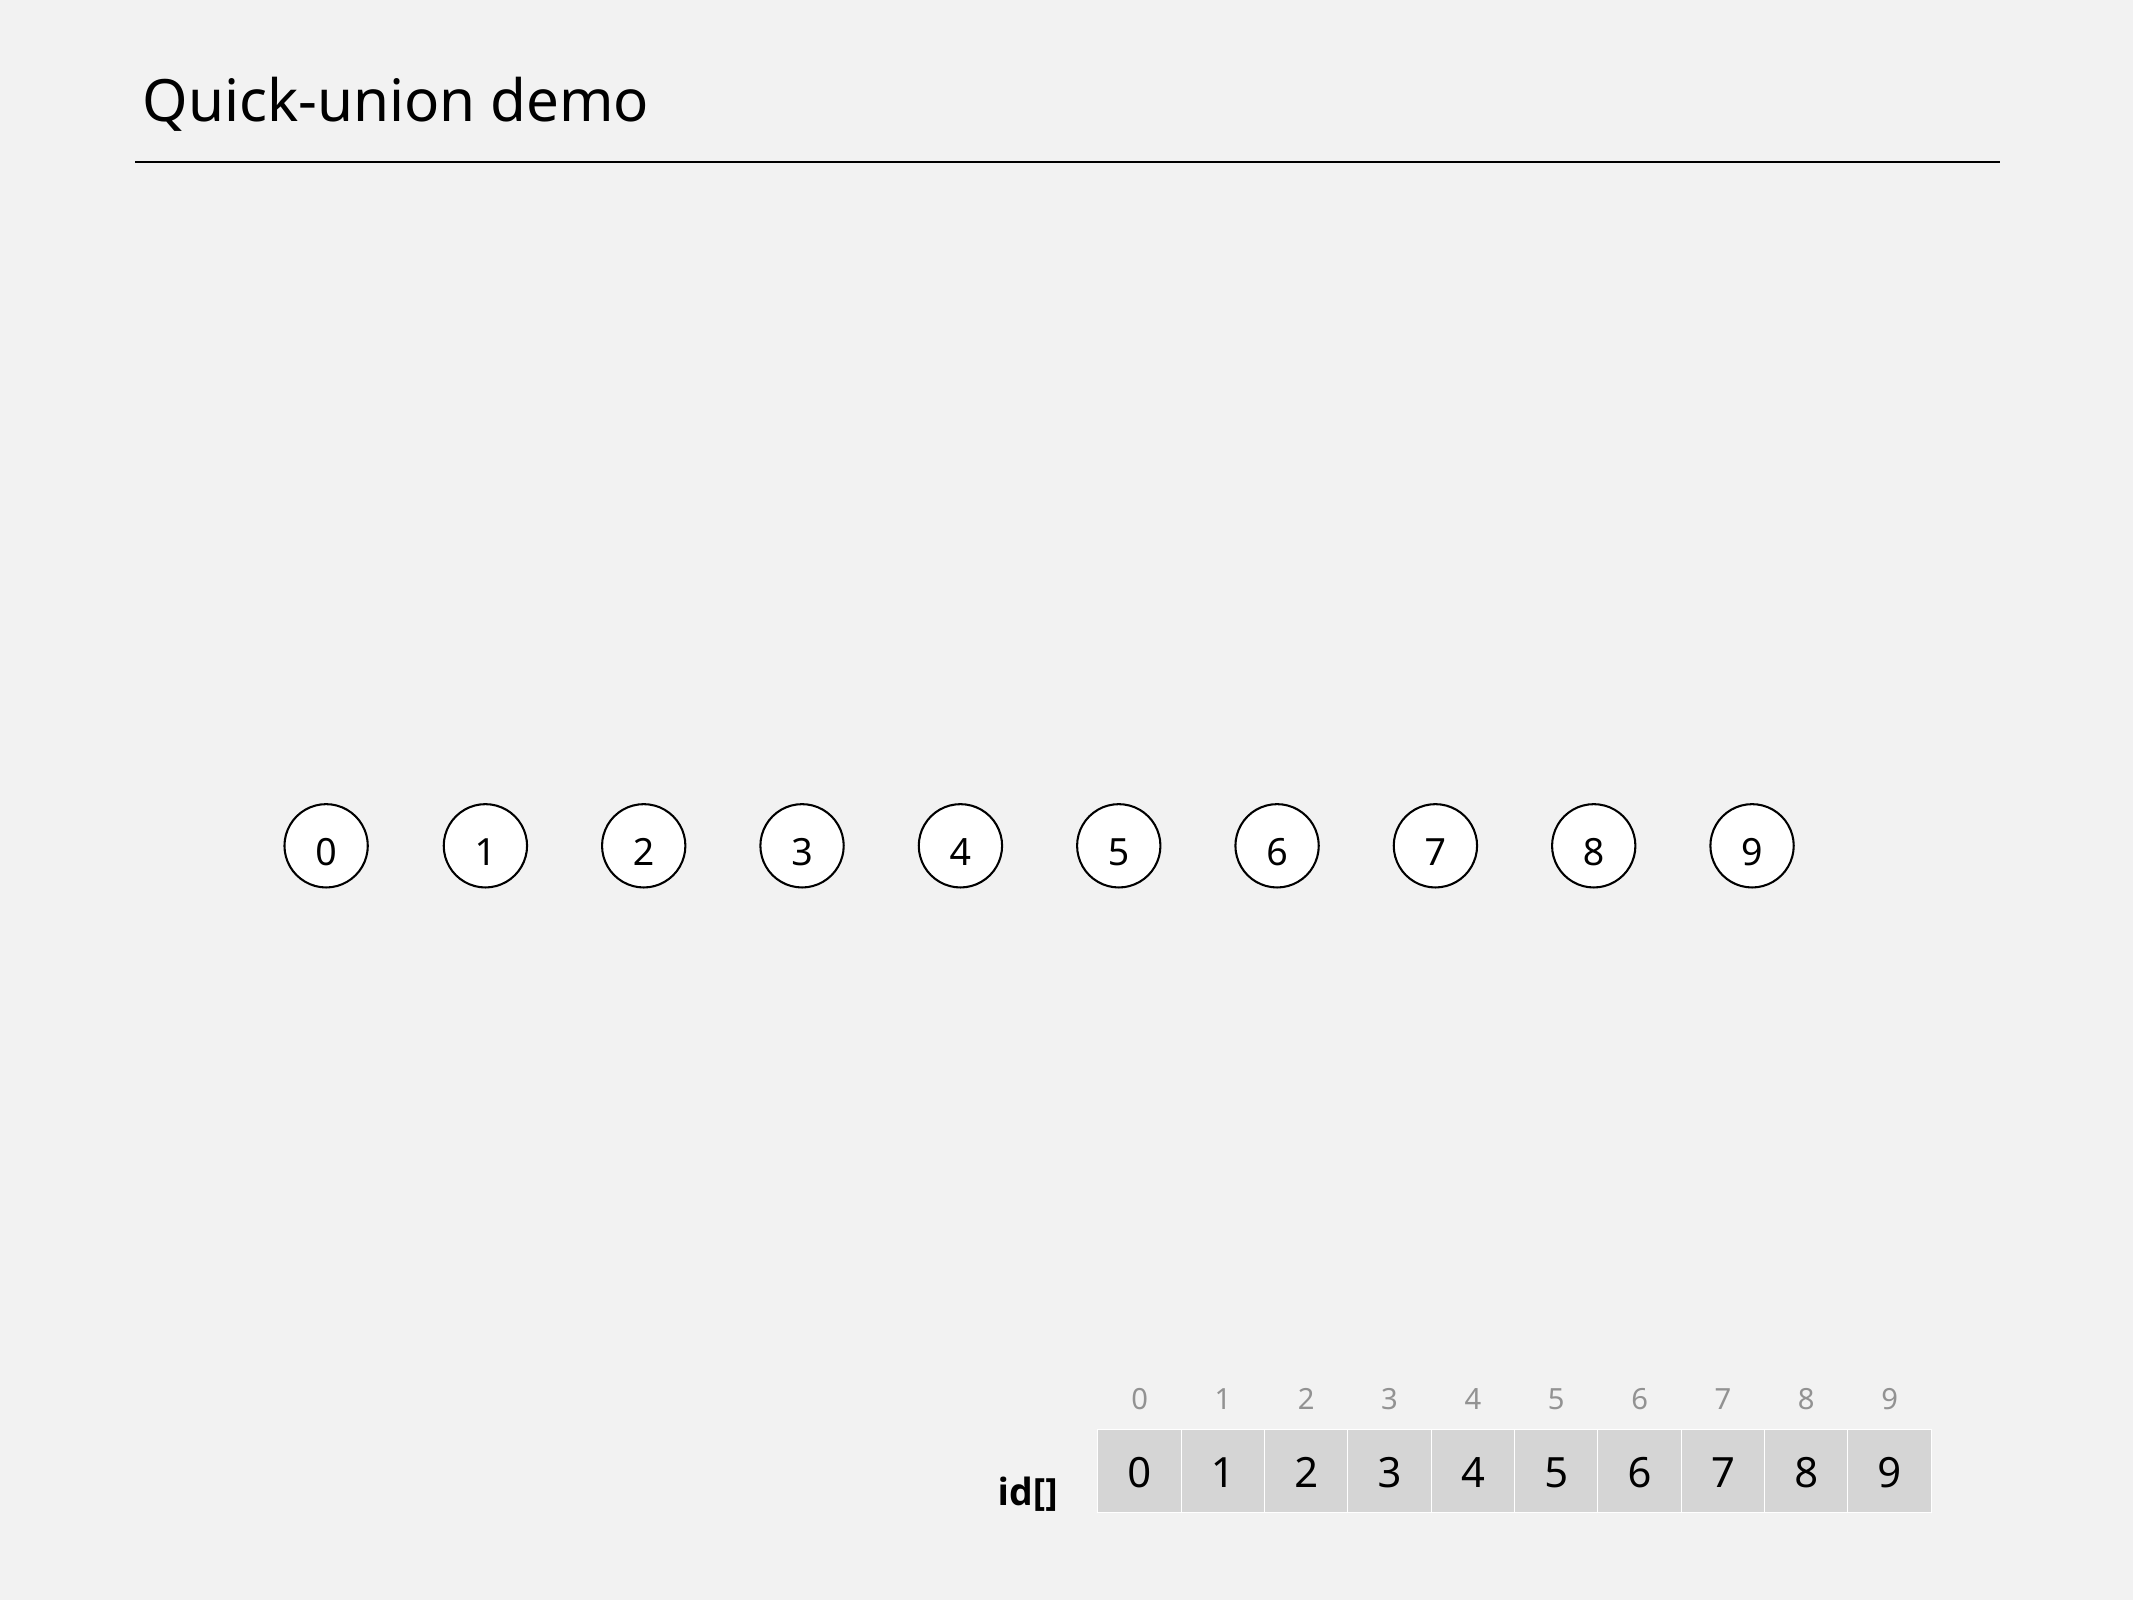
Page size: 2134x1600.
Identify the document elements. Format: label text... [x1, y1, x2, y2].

text_box 8 [1552, 804, 1636, 888]
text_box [980, 1366, 1932, 1513]
text_box 3 [760, 804, 844, 888]
text_box 2 [602, 804, 686, 888]
text_box 0 [284, 804, 368, 888]
text_box 7 [1393, 804, 1478, 888]
text_box 1 [443, 804, 528, 888]
text_box 4 [918, 804, 1003, 888]
text_box 5 [1077, 804, 1161, 888]
text_box 9 [1710, 804, 1794, 888]
text_box 6 [1235, 804, 1319, 888]
title Quick-union demo [132, 0, 2001, 134]
